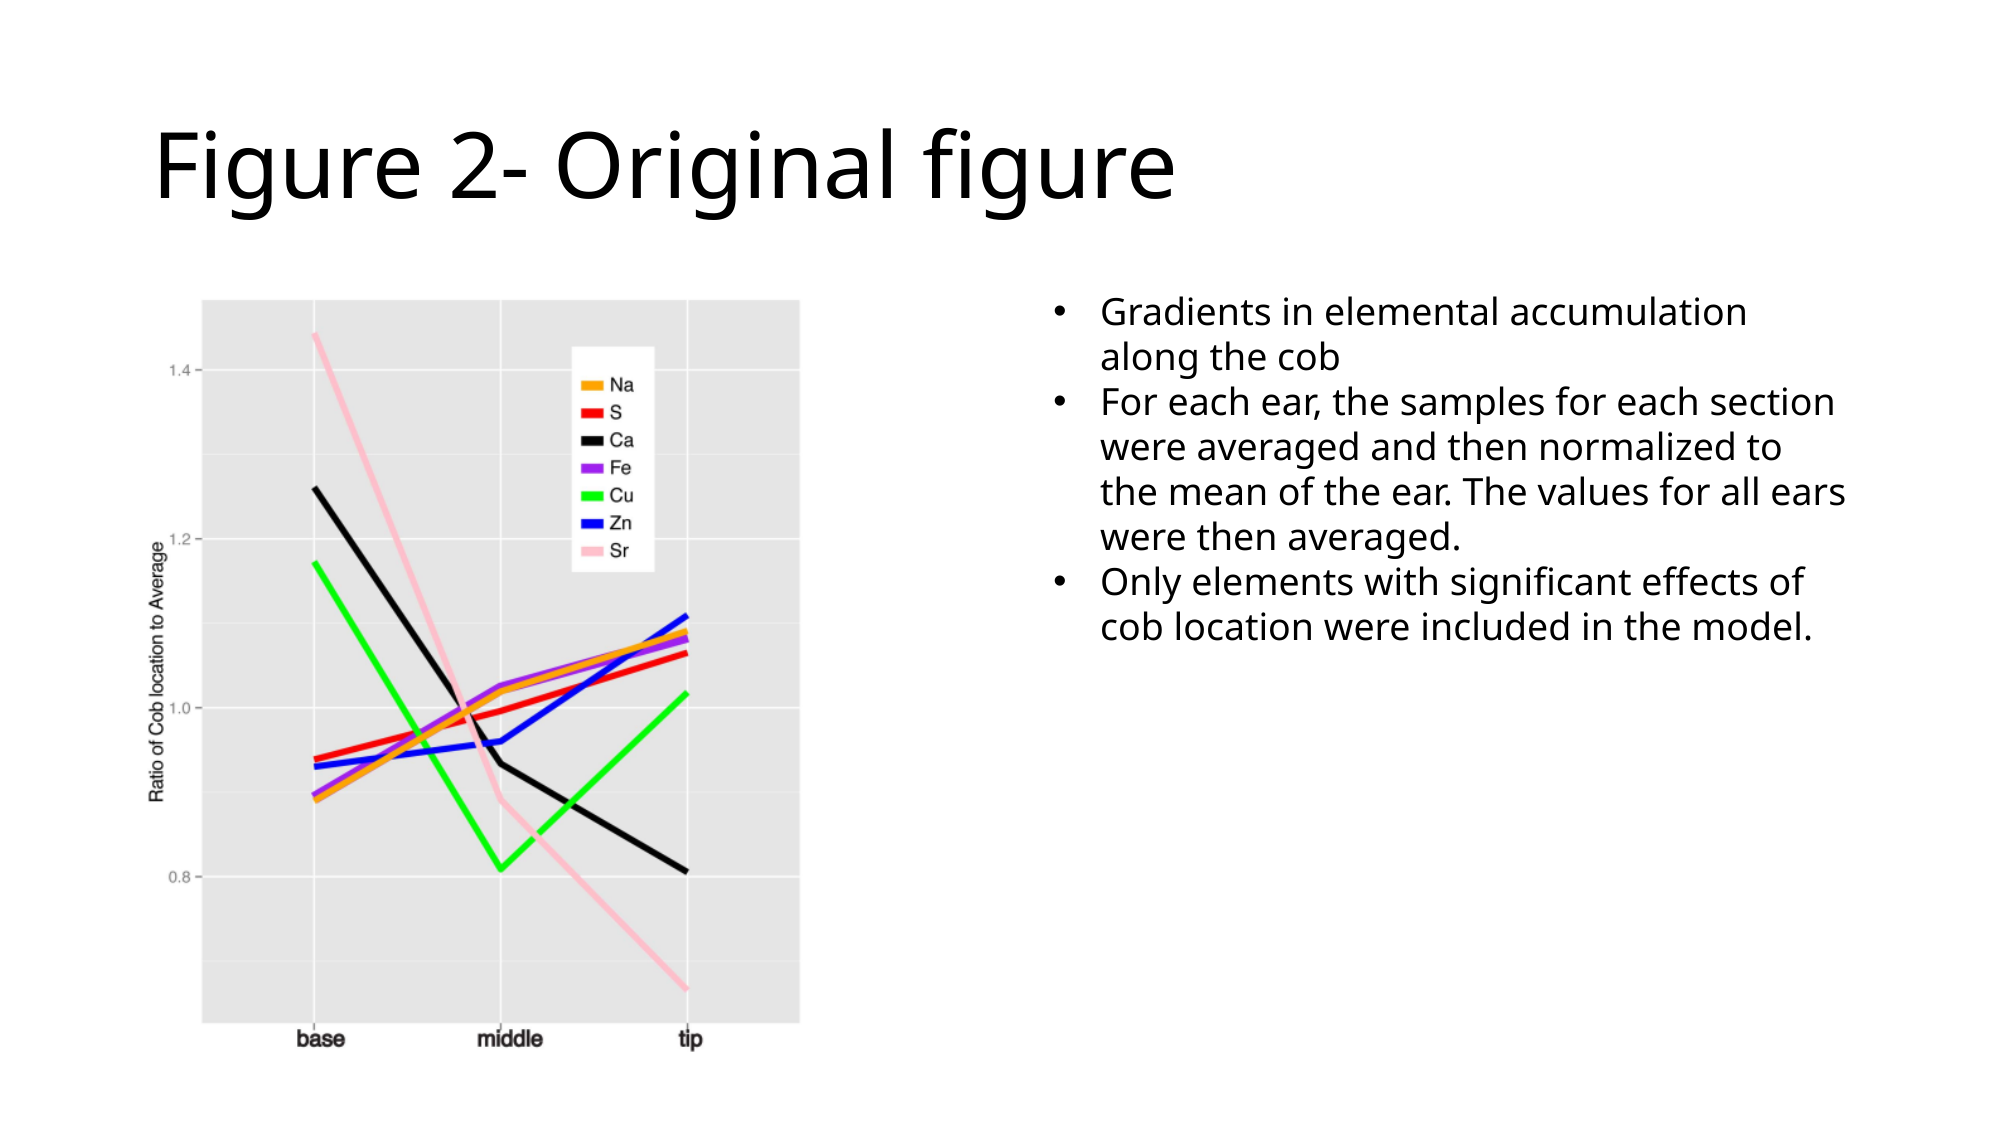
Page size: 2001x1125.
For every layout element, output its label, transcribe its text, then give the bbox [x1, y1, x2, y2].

text_box Gradients in elemental accumulation along the cob For each ear, the samples for each section were averaged and then normalized to the mean of the ear. The values for all ears were then averaged. Only elements with significant effects of cob location were included in the model. [1038, 280, 1865, 746]
picture [125, 279, 877, 1058]
title Figure 2- Original figure [137, 59, 1863, 278]
